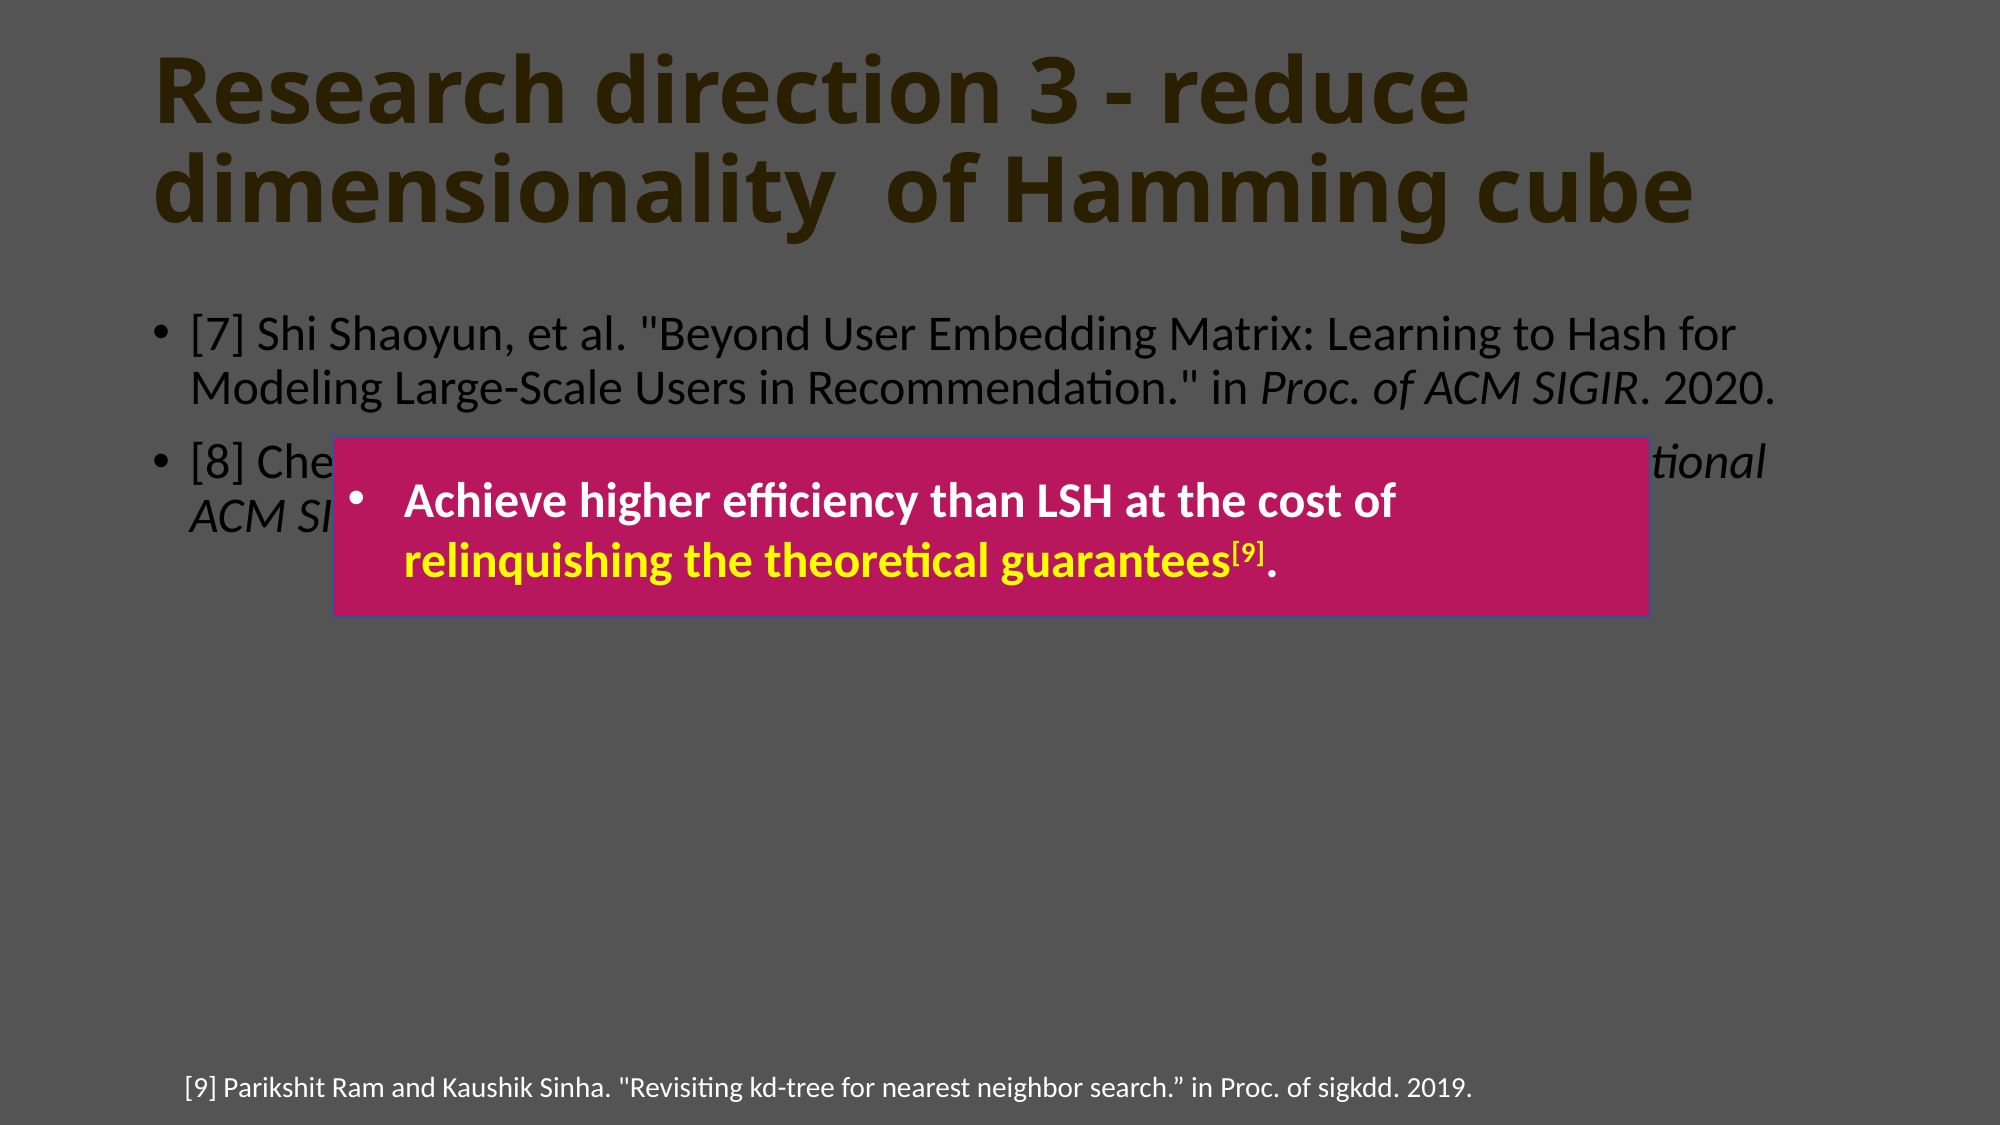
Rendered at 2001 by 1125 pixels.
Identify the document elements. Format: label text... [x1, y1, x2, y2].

text_box Achieve higher efficiency than LSH at the cost of relinquishing the theoretical guarantees[9]. [332, 436, 1651, 618]
text_box [9] Parikshit Ram and Kaushik Sinha. "Revisiting kd-tree for nearest neighbor search.” in Proc. of sigkdd. 2019. [169, 1061, 1863, 1112]
text_box [0, 0, 2000, 1125]
